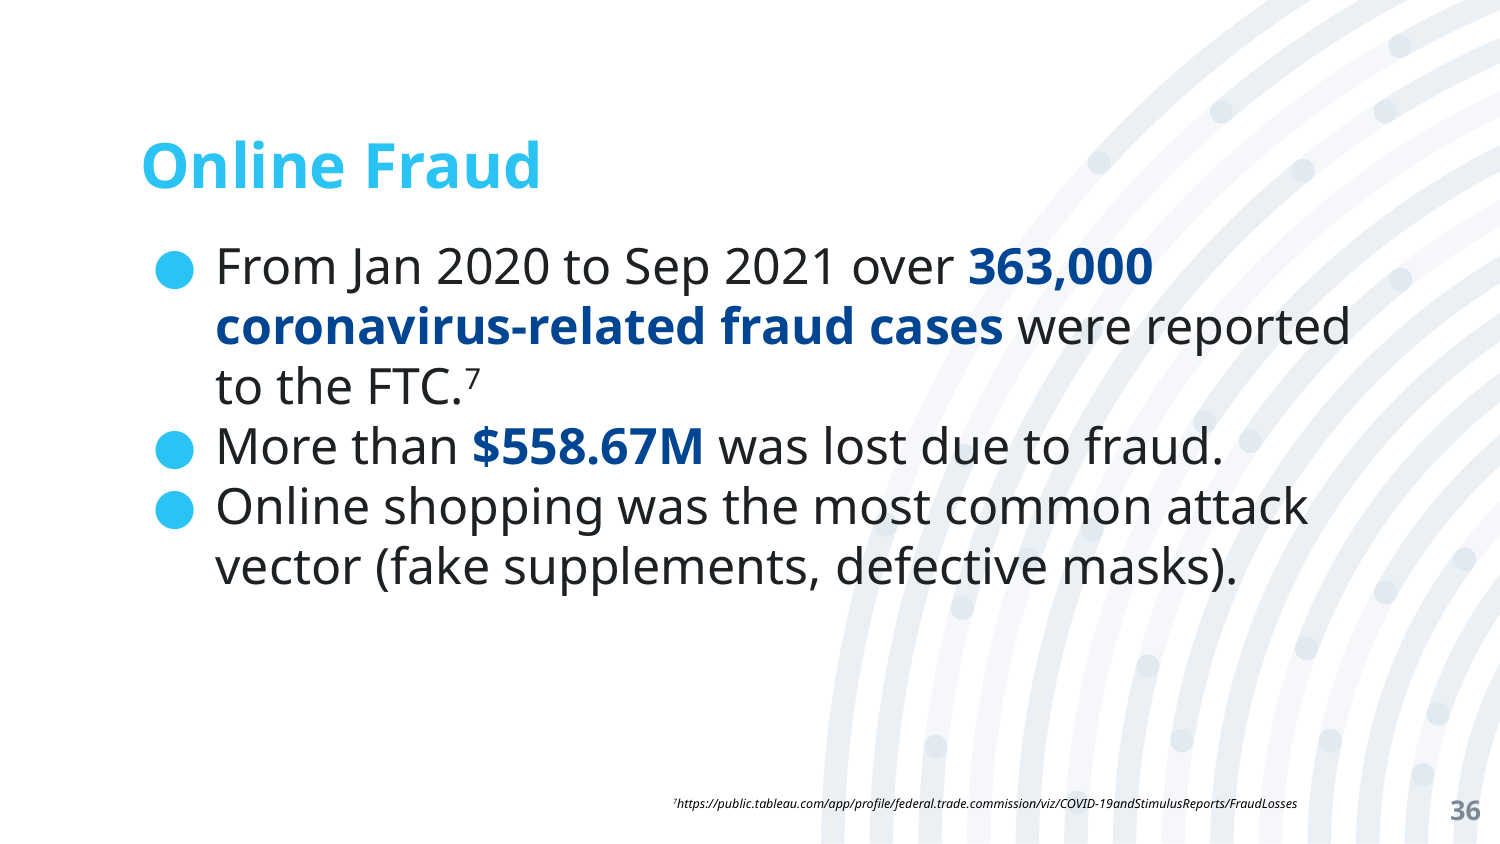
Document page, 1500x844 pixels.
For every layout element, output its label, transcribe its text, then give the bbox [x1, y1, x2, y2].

list From Jan 2020 to Sep 2021 over 363,000 coronavirus-related fraud cases were reported to the FTC.7 More than $558.67M was lost due to fraud. Online shopping was the most common attack vector (fake supplements, defective masks). [140, 234, 1360, 733]
slide_number ‹#› [1391, 779, 1482, 844]
text_box 7https://public.tableau.com/app/profile/federal.trade.commission/viz/COVID-19andStimulusReports/FraudLosses [597, 788, 1374, 819]
title Online Fraud [140, 137, 1360, 203]
